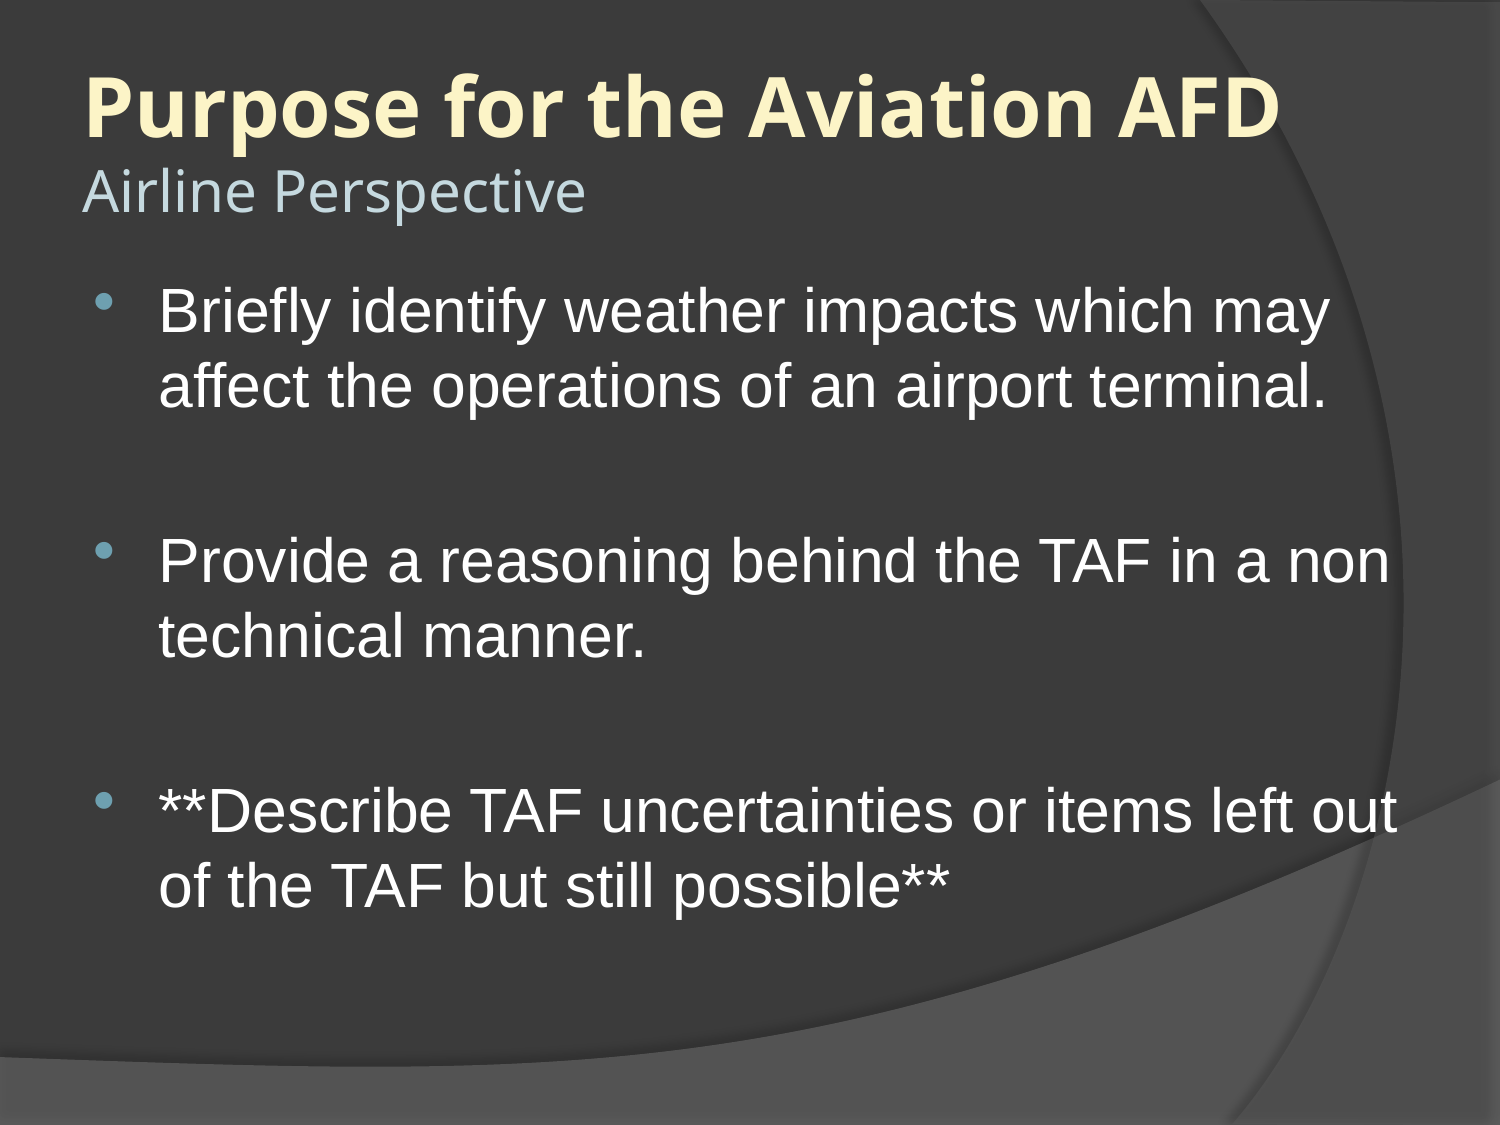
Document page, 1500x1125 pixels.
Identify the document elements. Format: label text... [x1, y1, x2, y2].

title Purpose for the Aviation AFD Airline Perspective [75, 45, 1300, 233]
list Briefly identify weather impacts which may affect the operations of an airport terminal. Provide a reasoning behind the TAF in a non technical manner. **Describe TAF uncertainties or items left out of the TAF but still possible** [75, 262, 1425, 1088]
